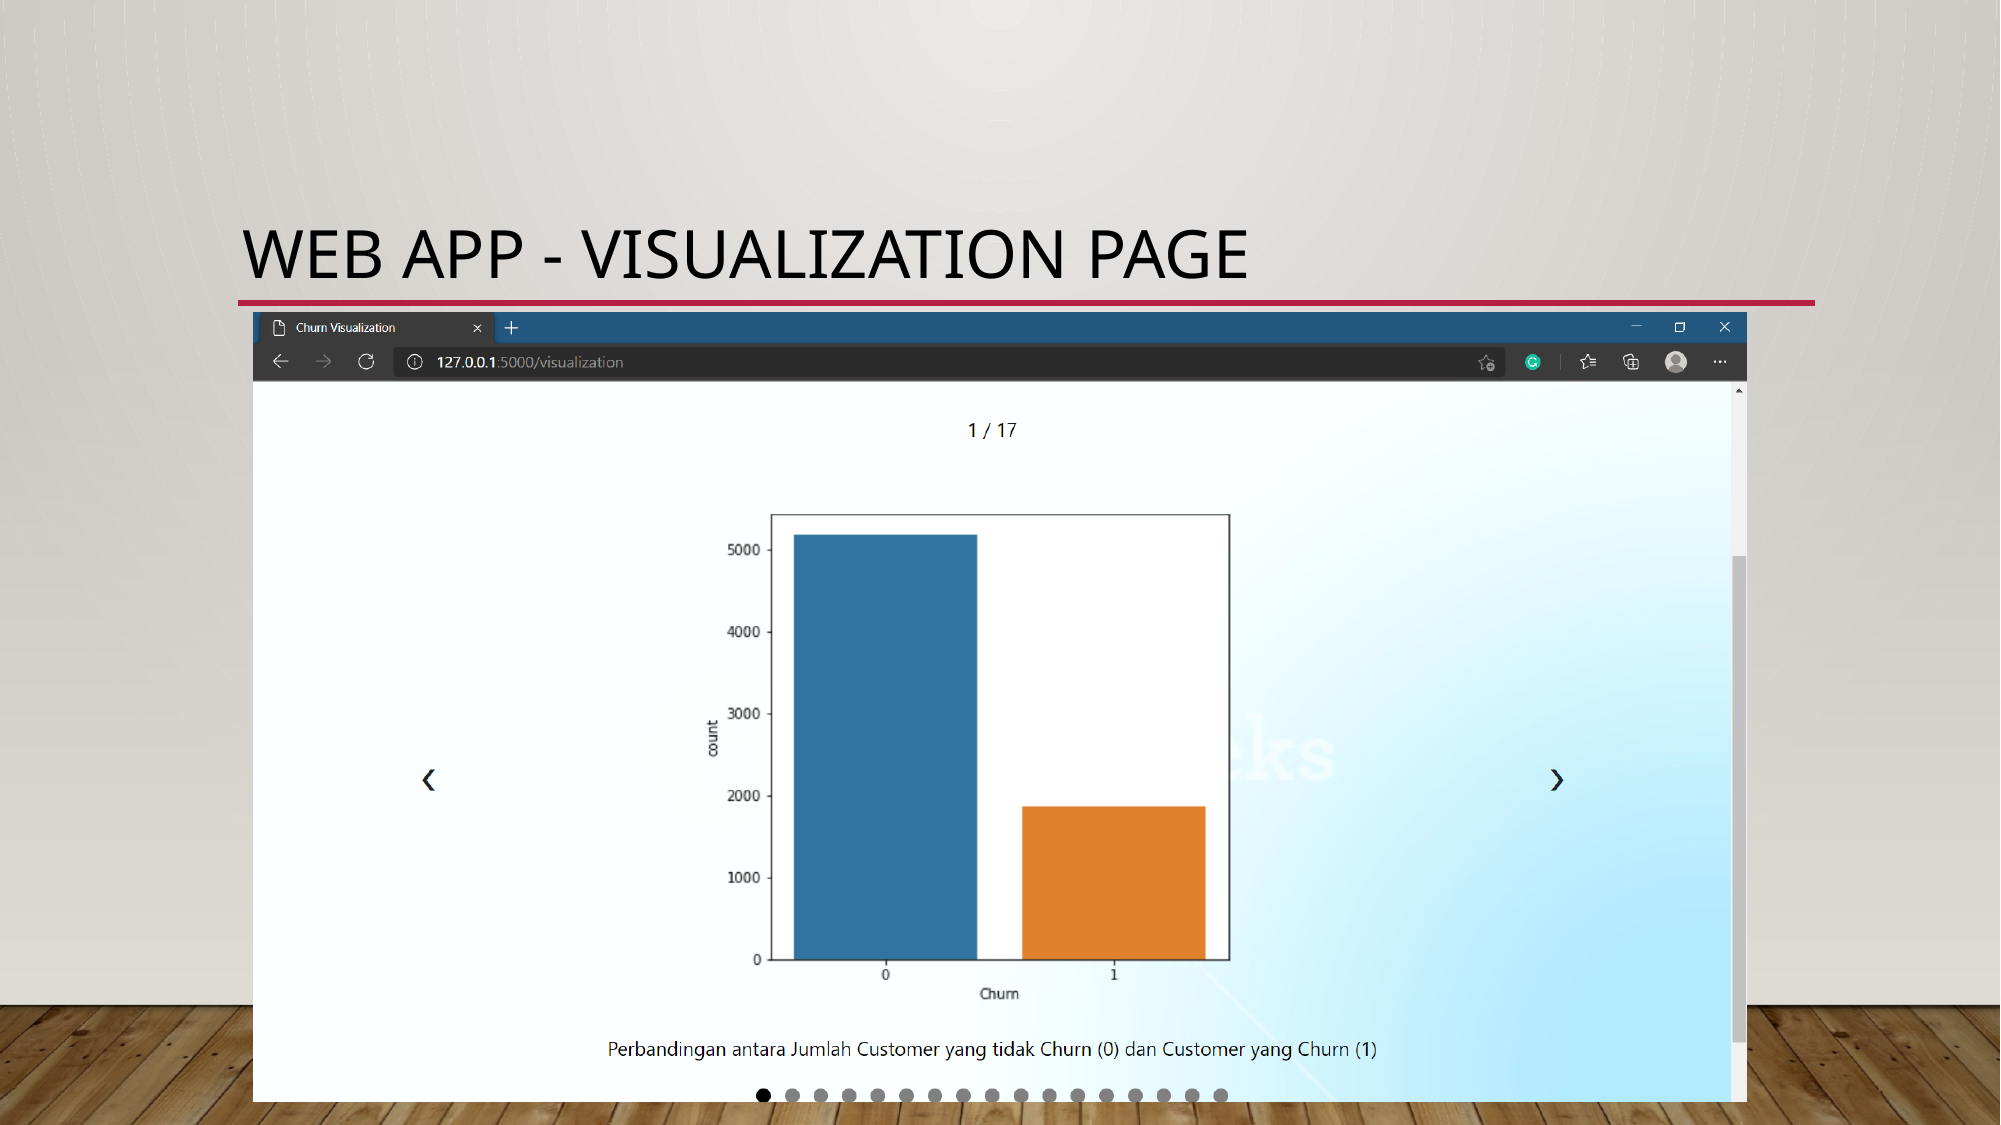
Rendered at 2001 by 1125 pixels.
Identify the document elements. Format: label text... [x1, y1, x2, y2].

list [253, 311, 1747, 1103]
picture [0, 1005, 2000, 1125]
title Web App - Visualization Page [227, 213, 1803, 386]
